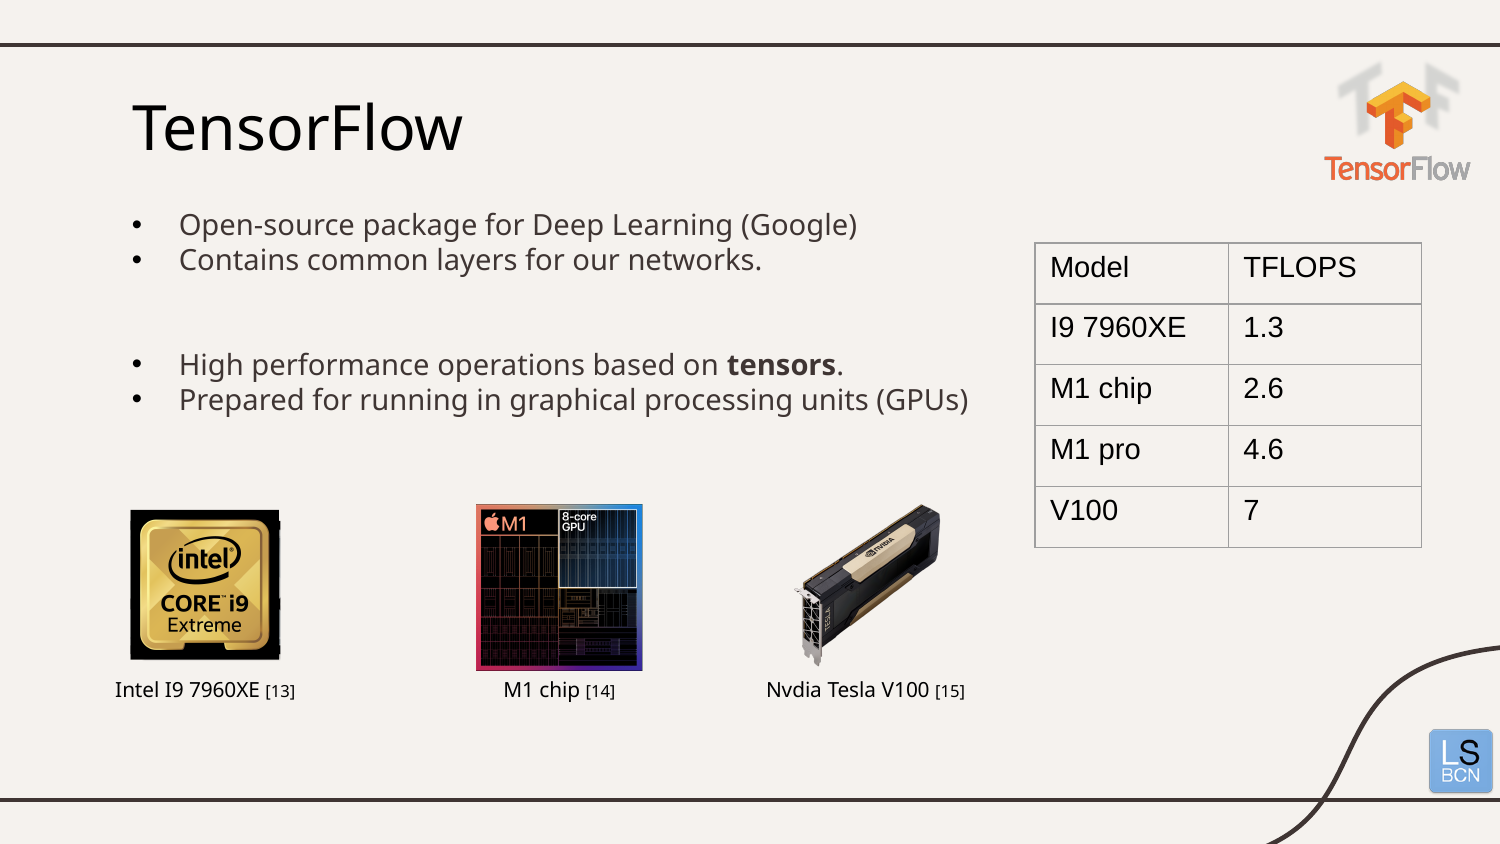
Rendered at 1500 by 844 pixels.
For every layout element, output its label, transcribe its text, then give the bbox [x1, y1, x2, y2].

table_cell I9 7960XE [1058, 305, 1228, 364]
table_cell V100 [1058, 487, 1228, 547]
table_header Model [1058, 244, 1228, 303]
picture [475, 504, 644, 671]
title TensorFlow [116, 72, 1278, 167]
table_cell 7 [1229, 487, 1421, 547]
table_cell M1 pro [1058, 426, 1228, 486]
text_box Intel I9 7960XE [13] [52, 661, 359, 706]
table_cell 4.6 [1229, 426, 1421, 486]
picture [130, 504, 281, 662]
picture [787, 503, 948, 671]
picture [1322, 57, 1473, 183]
picture [1421, 721, 1500, 801]
table_cell 2.6 [1229, 365, 1421, 425]
text_box Nvdia Tesla V100 [15] [712, 671, 1019, 706]
table_cell M1 chip [1058, 365, 1228, 425]
table_header TFLOPS [1229, 244, 1421, 303]
table_cell 1.3 [1229, 305, 1421, 364]
text_box M1 chip [14] [406, 671, 712, 706]
text_box Open-source package for Deep Learning (Google) Contains common layers for our networks. High performance operations based on tensors. Prepared for running in graphical processing units (GPUs) [116, 191, 1058, 671]
